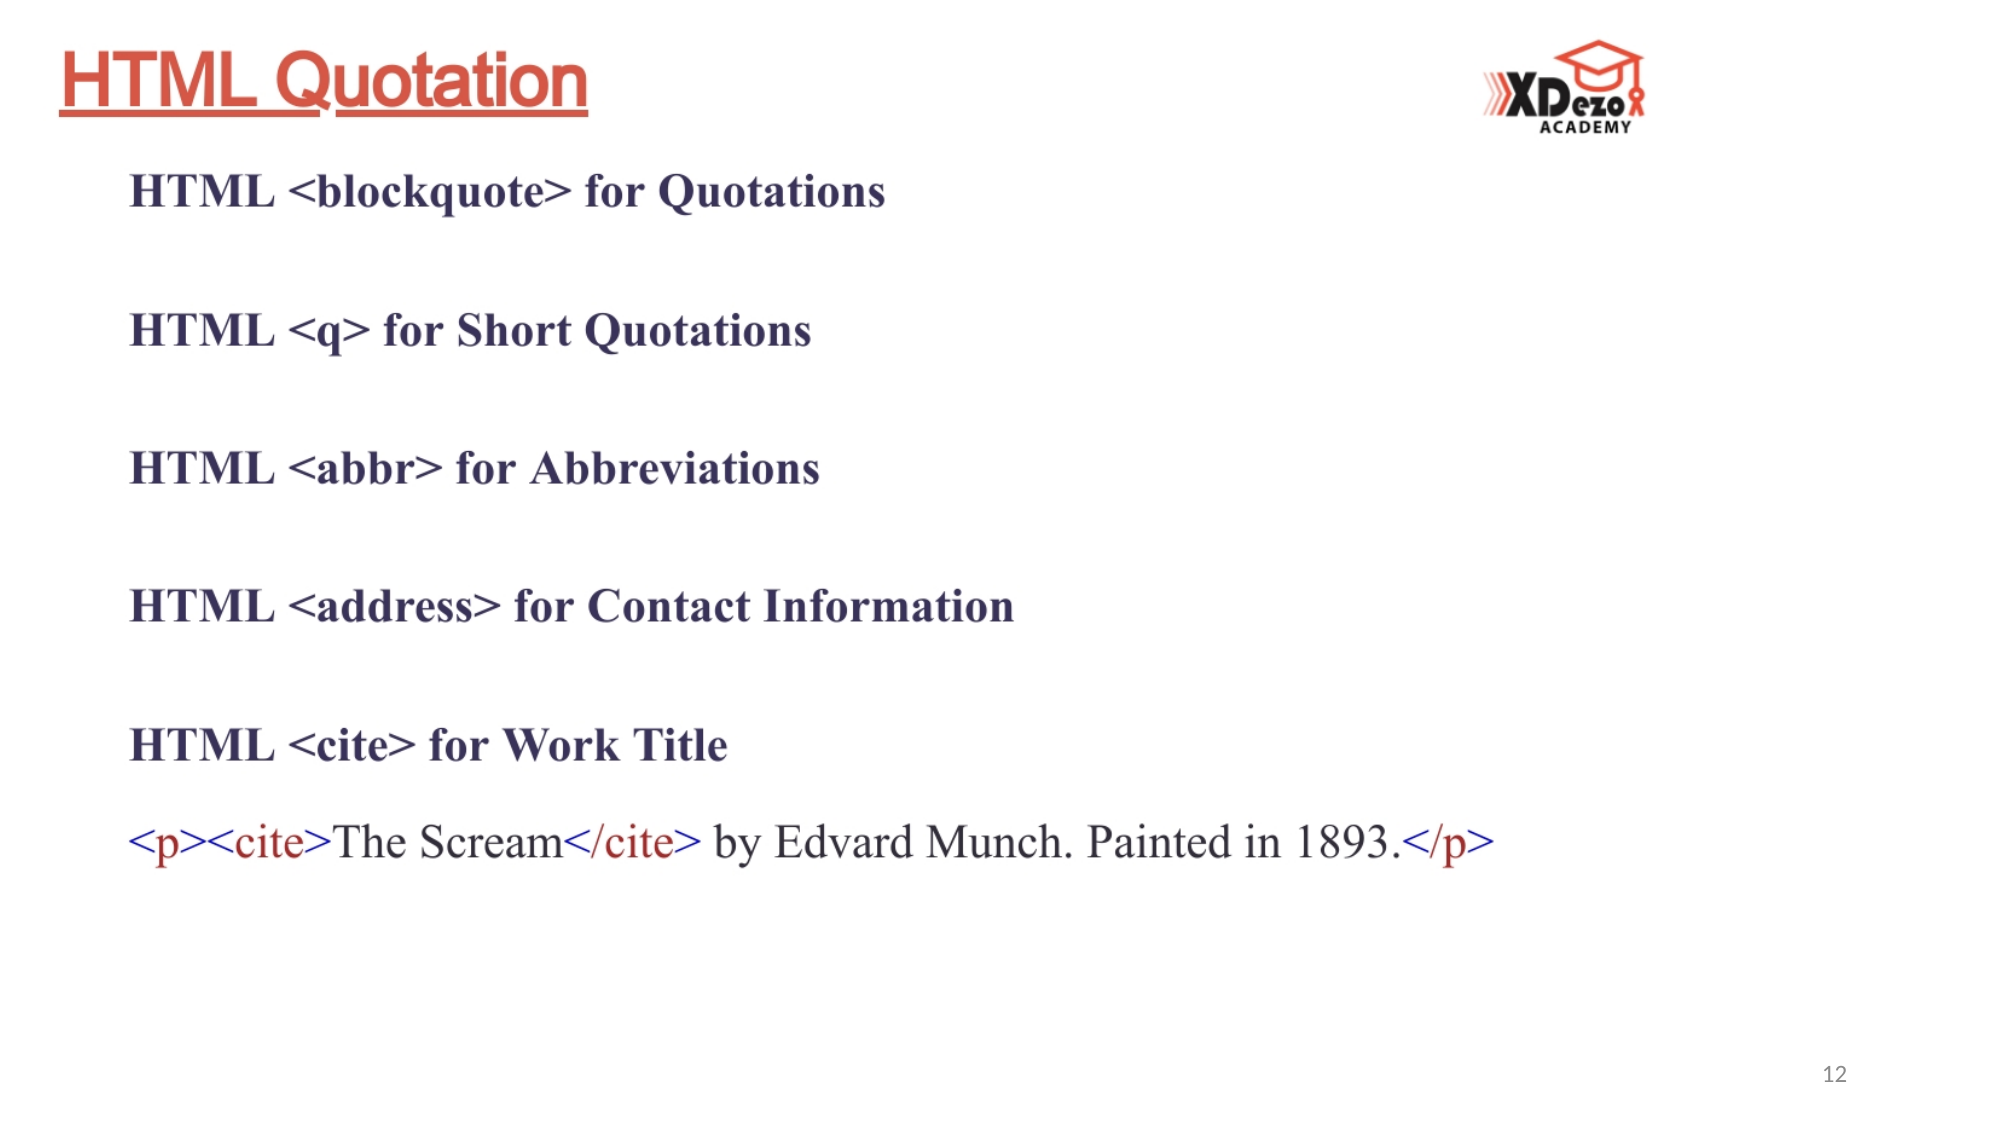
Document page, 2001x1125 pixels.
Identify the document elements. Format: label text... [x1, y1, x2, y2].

picture [24, 24, 1675, 953]
slide_number 12 [1412, 1042, 1863, 1103]
